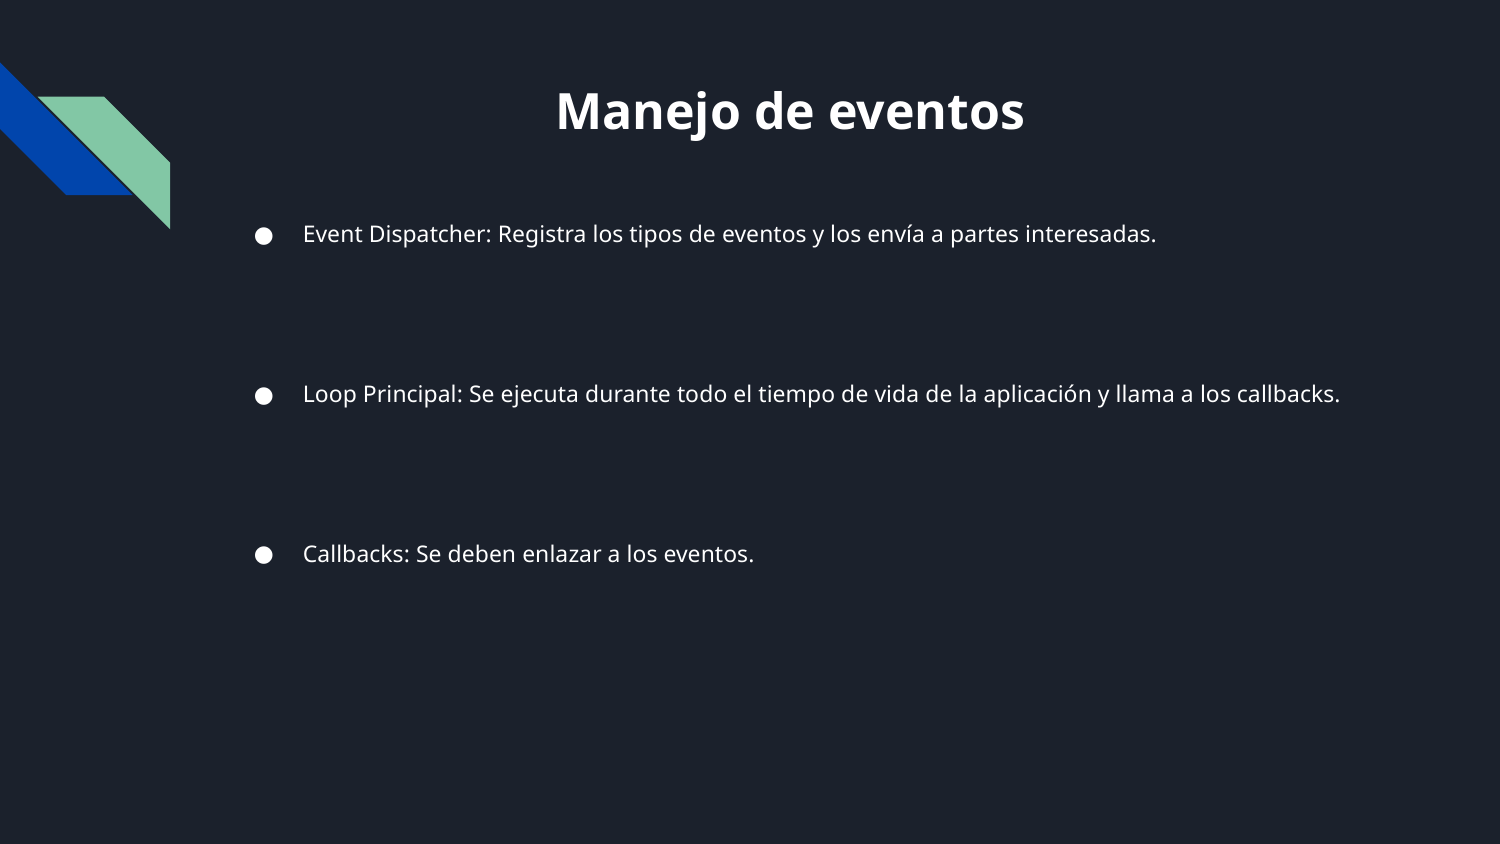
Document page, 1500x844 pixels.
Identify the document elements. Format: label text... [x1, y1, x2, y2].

title Manejo de eventos [212, 64, 1368, 177]
list Event Dispatcher: Registra los tipos de eventos y los envía a partes interesadas. Loop Principal: Se ejecuta durante todo el tiempo de vida de la aplicación y llama a los callbacks. Callbacks: Se deben enlazar a los eventos. [212, 177, 1368, 790]
